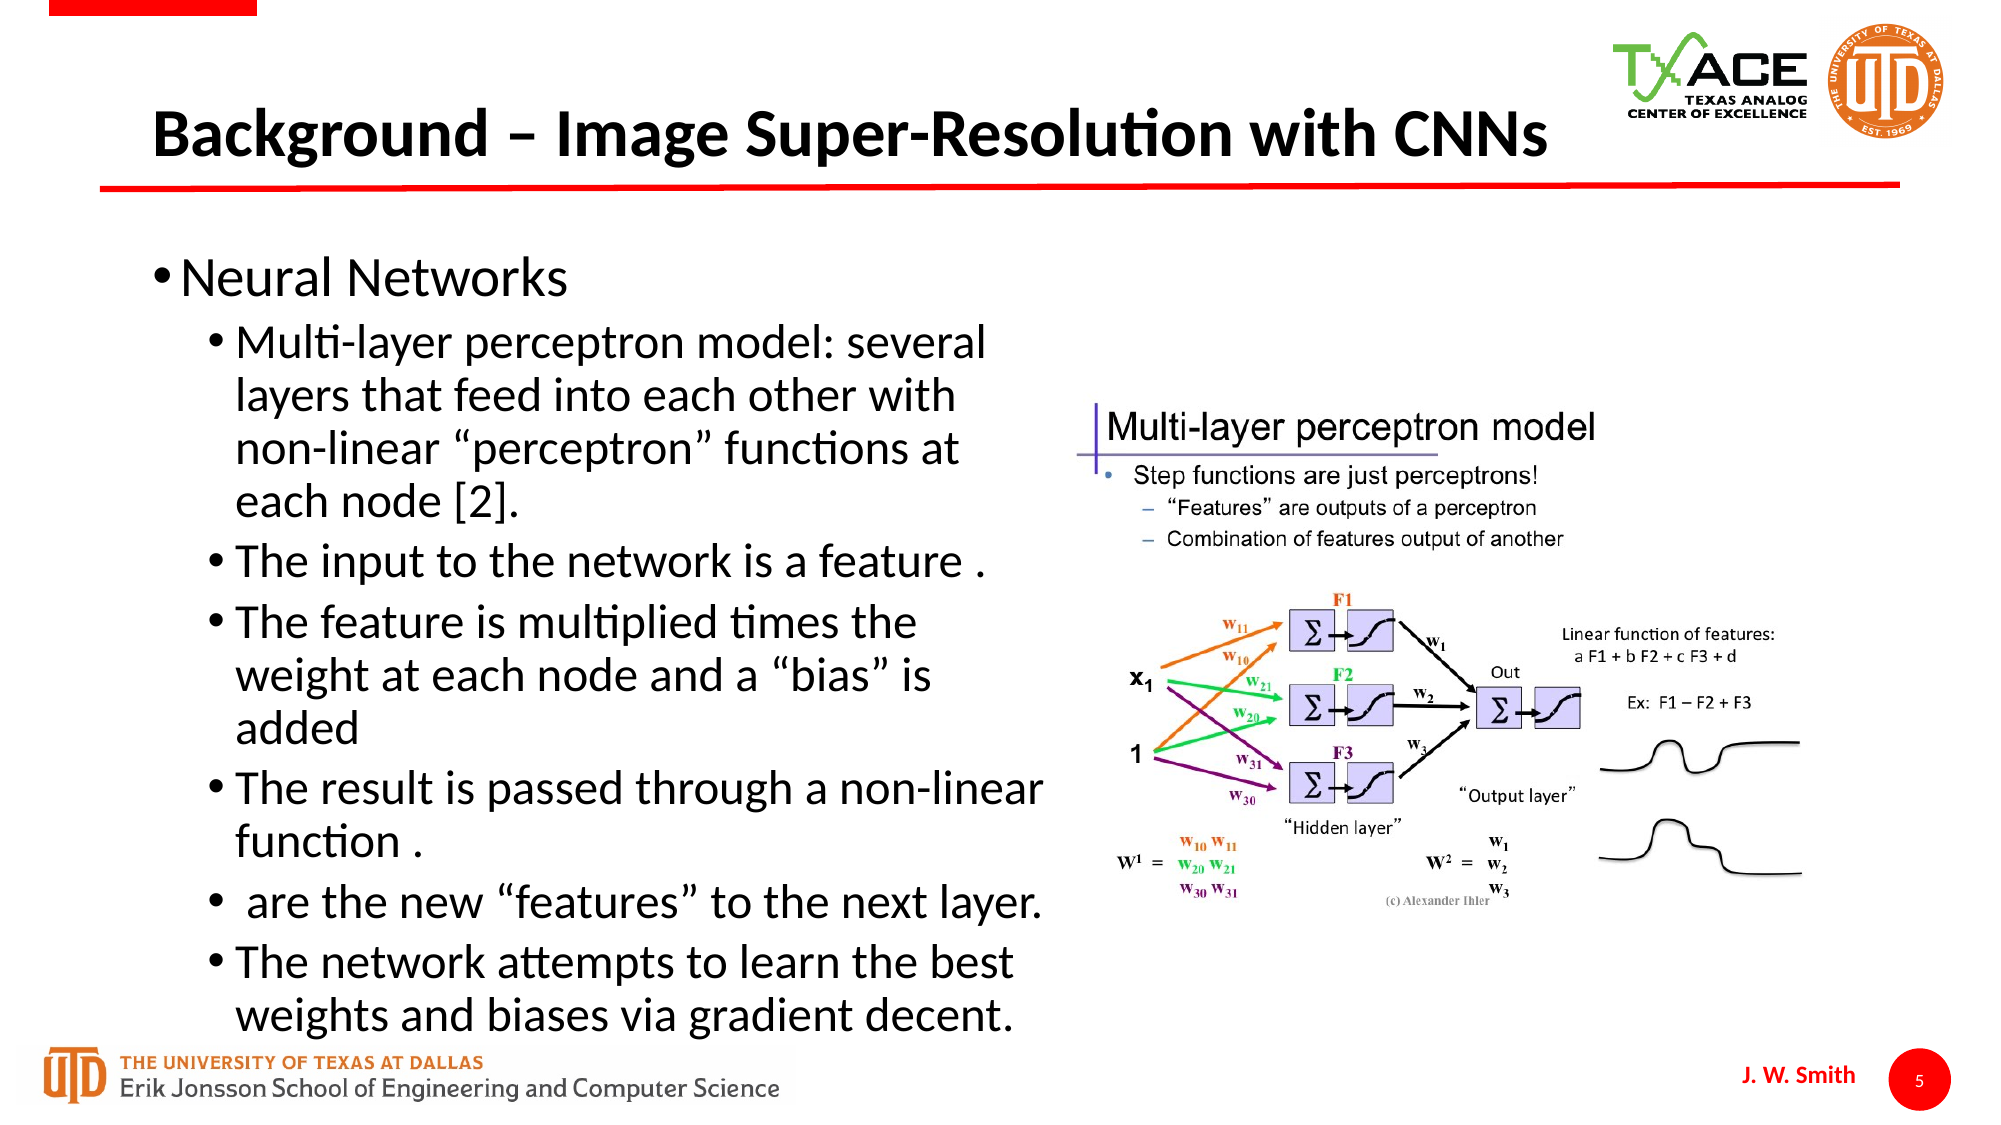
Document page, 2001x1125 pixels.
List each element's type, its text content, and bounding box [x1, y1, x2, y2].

picture [1613, 32, 1807, 59]
picture [16, 1045, 796, 1105]
picture [1012, 306, 1863, 945]
picture [1819, 15, 1952, 147]
title Background – Image Super-Resolution with CNNs [137, 59, 1863, 209]
